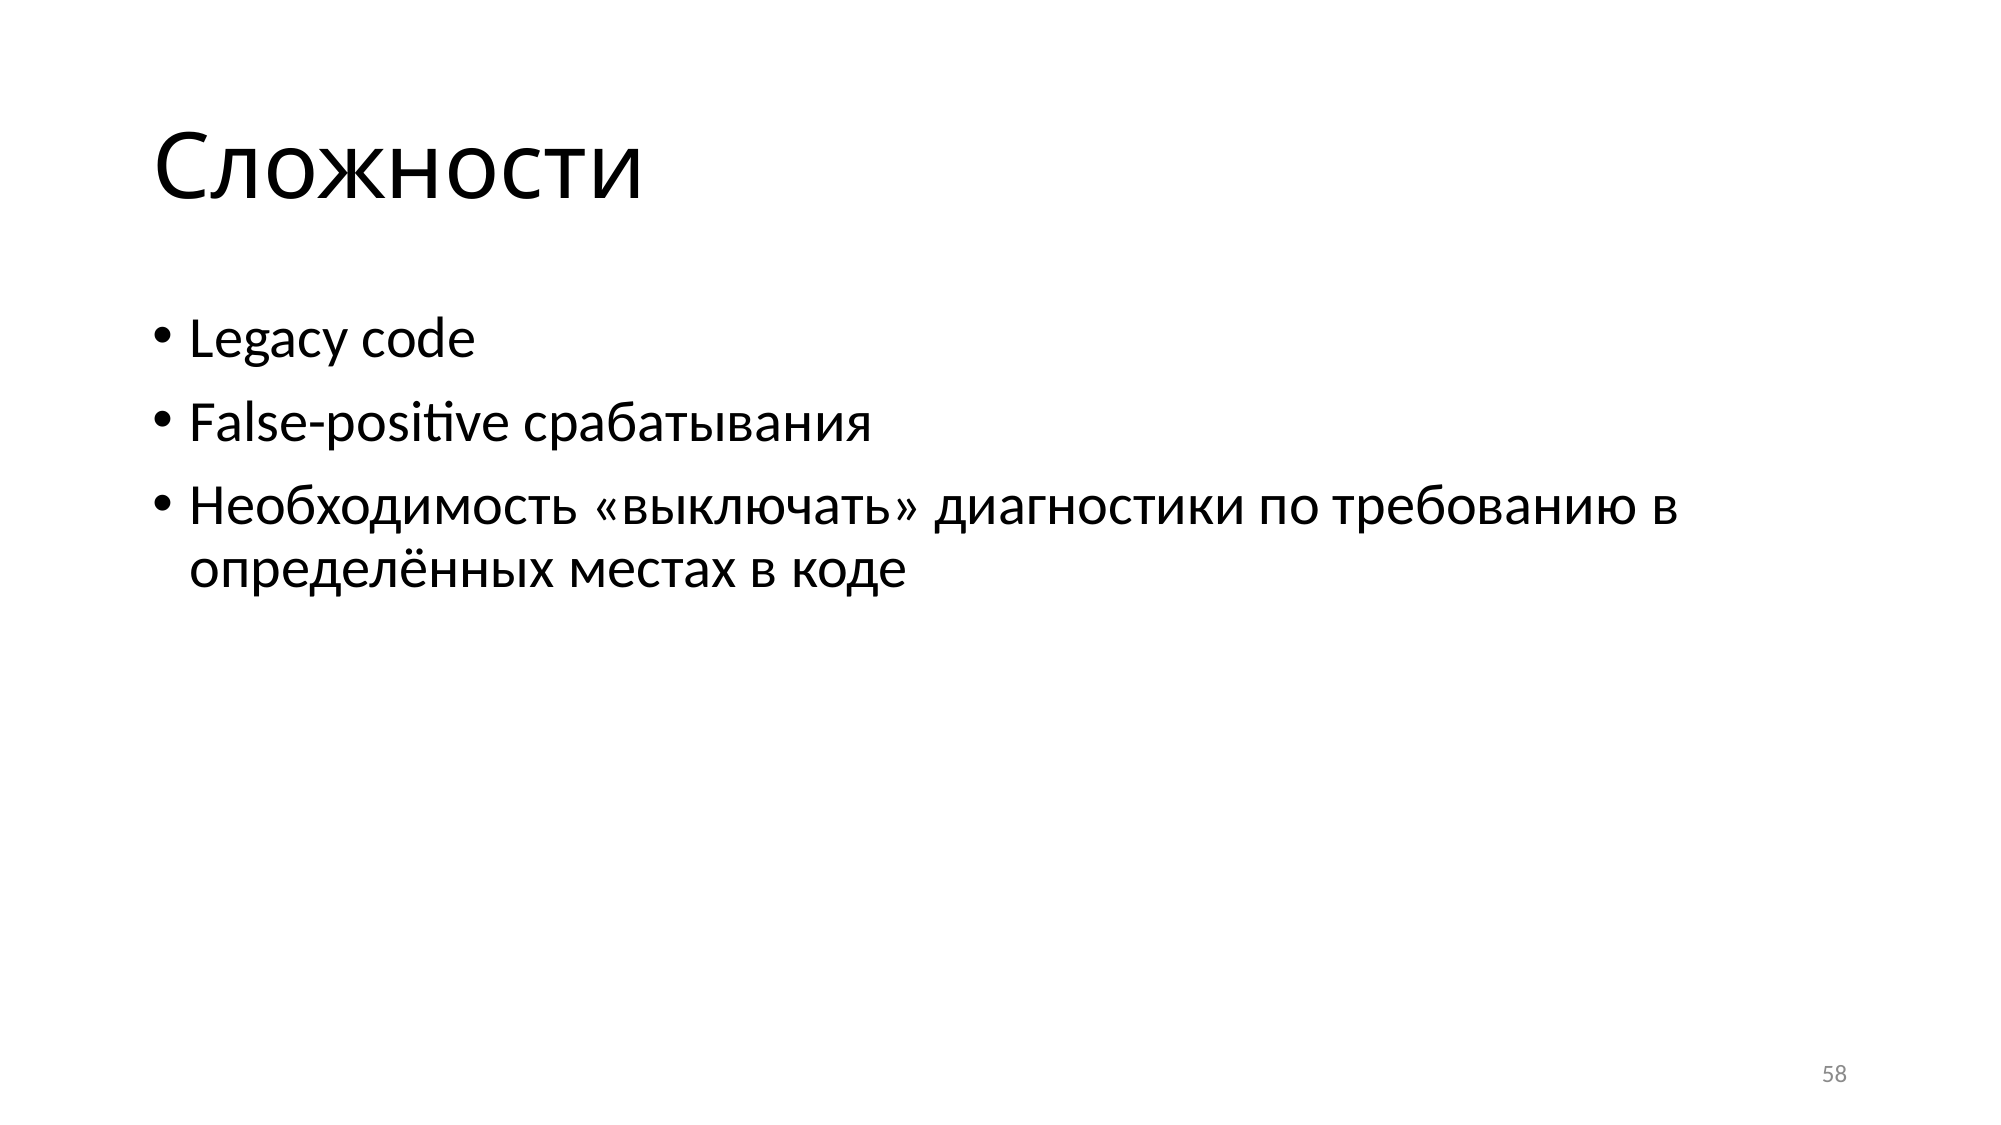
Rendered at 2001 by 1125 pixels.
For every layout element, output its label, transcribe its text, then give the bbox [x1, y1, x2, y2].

slide_number 58 [1412, 1042, 1863, 1103]
title Сложности [137, 59, 1863, 278]
list Legacy code False-positive срабатывания Необходимость «выключать» диагностики по требованию в определённых местах в коде [137, 299, 1863, 1014]
